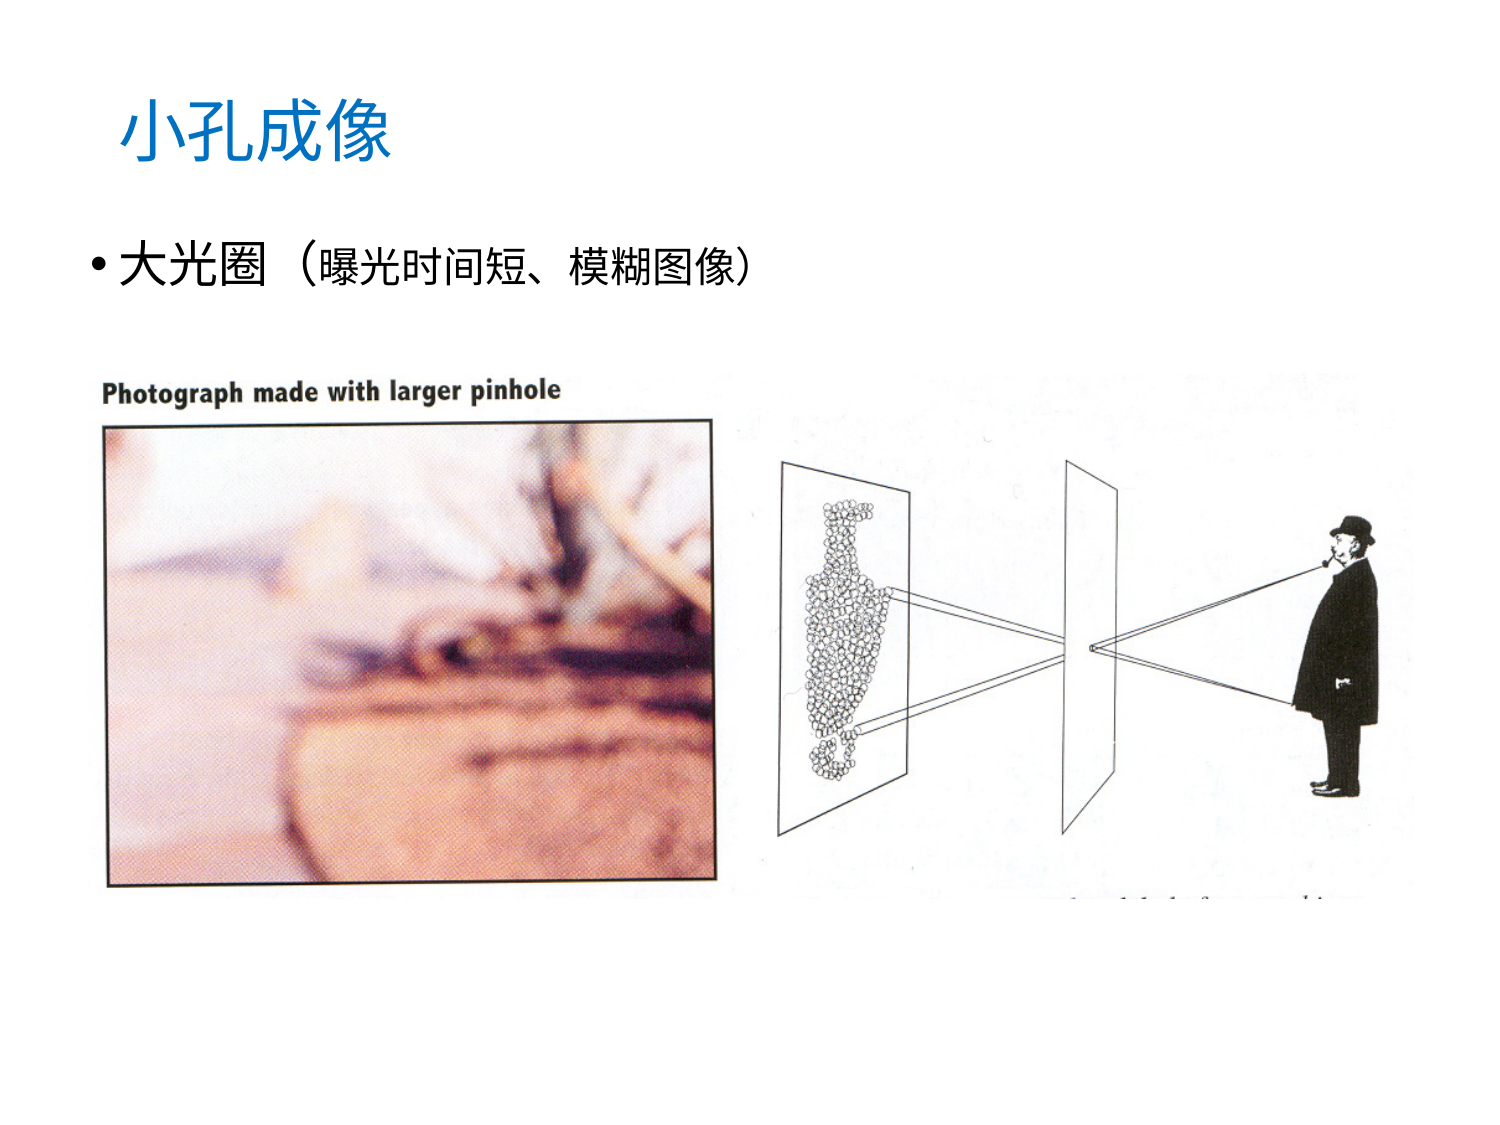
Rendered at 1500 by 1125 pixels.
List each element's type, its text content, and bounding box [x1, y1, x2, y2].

picture [86, 373, 1414, 899]
text_box 大光圈（曝光时间短、模糊图像） [74, 231, 1425, 327]
title 小孔成像 [103, 59, 1397, 209]
